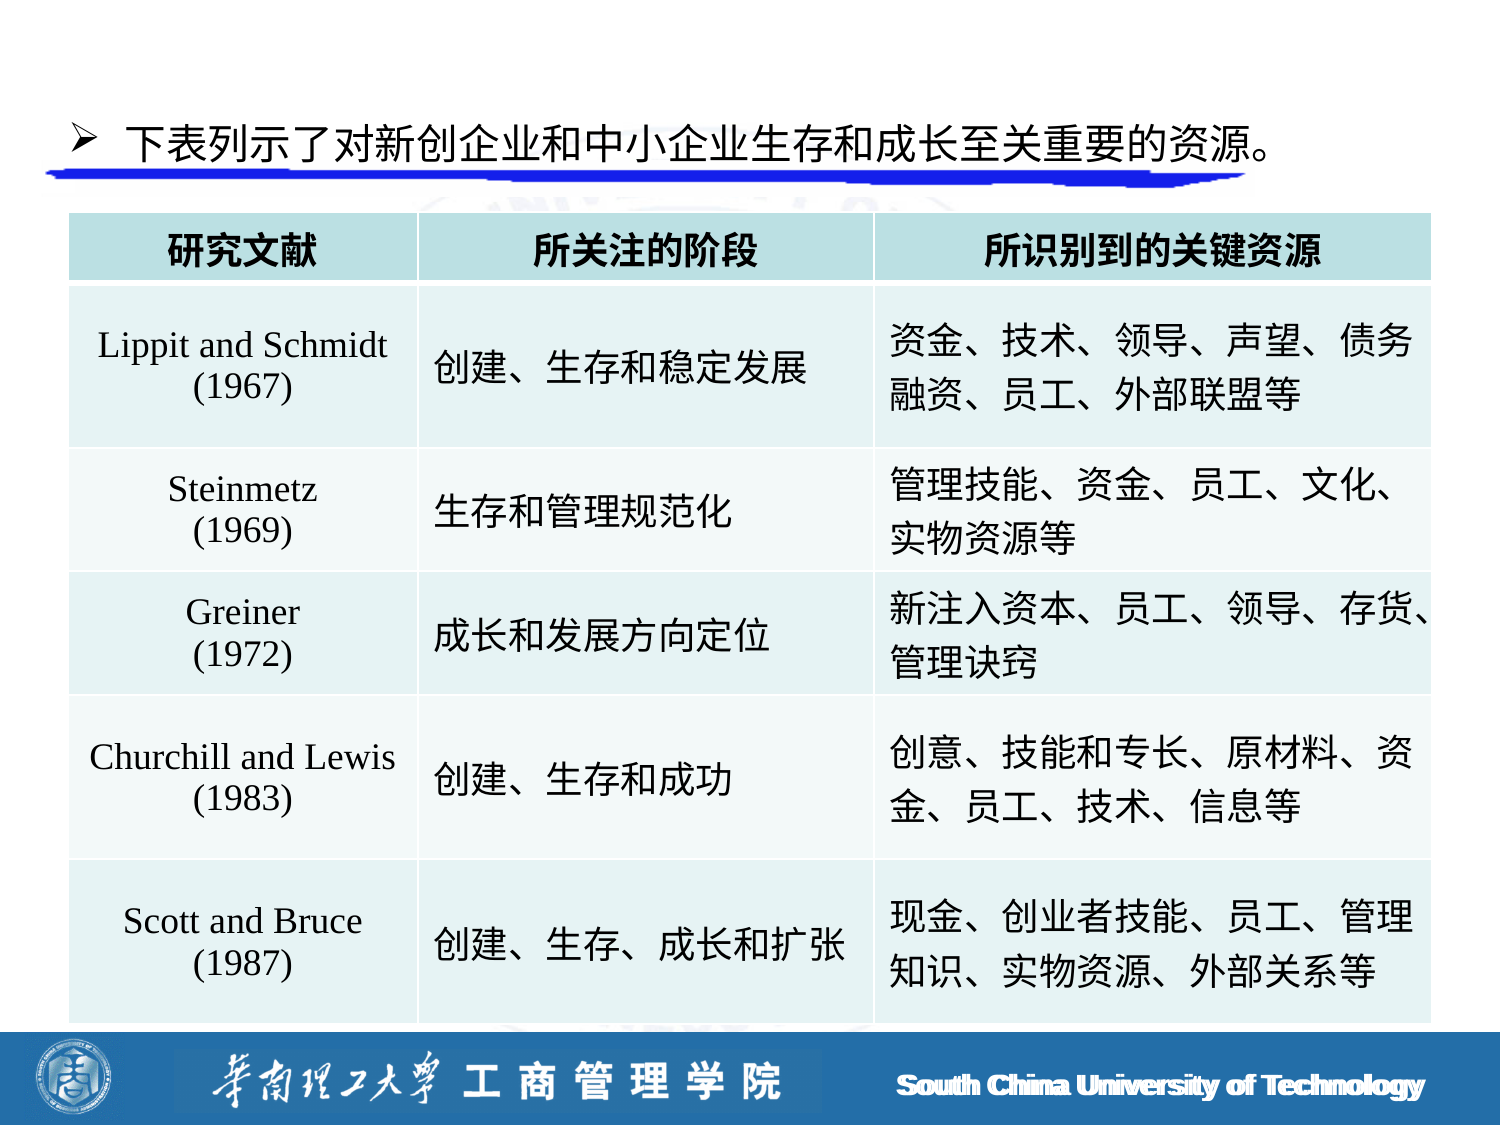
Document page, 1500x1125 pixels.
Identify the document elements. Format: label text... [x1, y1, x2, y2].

table_cell 成长和发展方向定位 [419, 572, 873, 694]
table_cell 现金、创业者技能、员工、管理知识、实物资源、外部关系等 [875, 860, 1431, 1023]
table_cell 创建、生存、成长和扩张 [419, 860, 873, 1023]
table_cell 生存和管理规范化 [419, 449, 873, 570]
table_cell 资金、技术、领导、声望、债务融资、员工、外部联盟等 [875, 286, 1431, 447]
footer South China University of Technology [826, 1058, 1500, 1125]
table_cell 创意、技能和专长、原材料、资金、员工、技术、信息等 [875, 696, 1431, 858]
table_cell Scott and Bruce (1987) [69, 860, 417, 1023]
table_cell Steinmetz (1969) [69, 449, 417, 570]
table_cell 创建、生存和稳定发展 [419, 286, 873, 447]
table_header 所关注的阶段 [419, 213, 873, 280]
table_header 研究文献 [69, 213, 417, 280]
table_cell 新注入资本、员工、领导、存货、管理诀窍 [875, 572, 1431, 694]
list 下表列示了对新创企业和中小企业生存和成长至关重要的资源。 [53, 101, 1317, 169]
table_cell 创建、生存和成功 [419, 696, 873, 858]
table_header 所识别到的关键资源 [875, 213, 1431, 280]
table_cell Churchill and Lewis (1983) [69, 696, 417, 858]
table_cell 管理技能、资金、员工、文化、实物资源等 [875, 449, 1431, 570]
picture [41, 160, 1270, 211]
table_cell Lippit and Schmidt (1967) [69, 286, 417, 447]
picture [0, 1025, 1500, 1125]
table_cell Greiner (1972) [69, 572, 417, 694]
